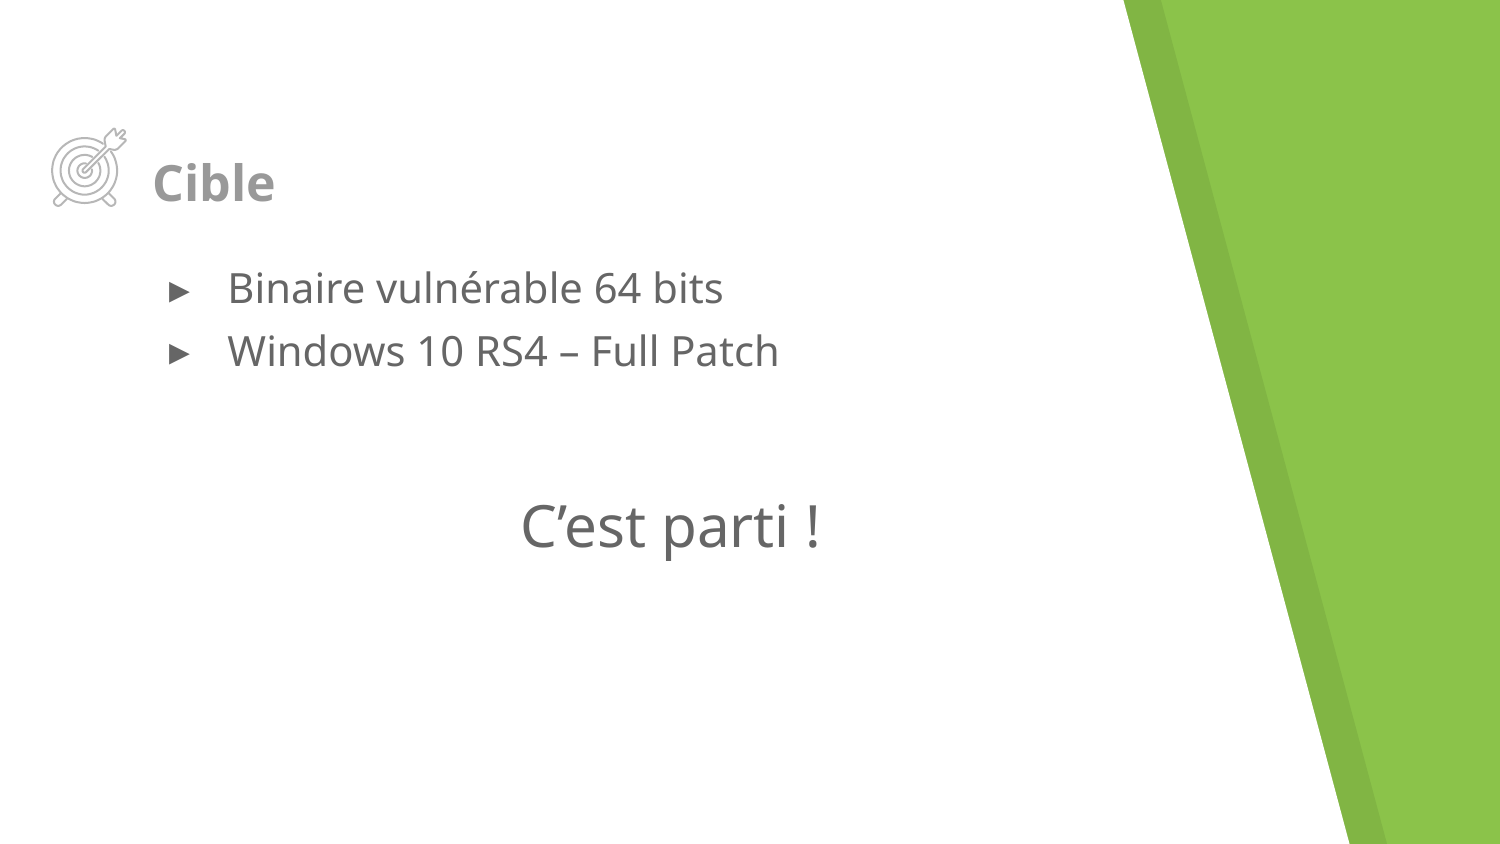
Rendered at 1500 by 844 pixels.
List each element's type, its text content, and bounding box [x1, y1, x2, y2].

list Binaire vulnérable 64 bits Windows 10 RS4 – Full Patch [137, 246, 1011, 617]
title Cible [137, 146, 1011, 227]
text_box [51, 128, 127, 207]
text_box C’est parti ! [489, 473, 1363, 844]
